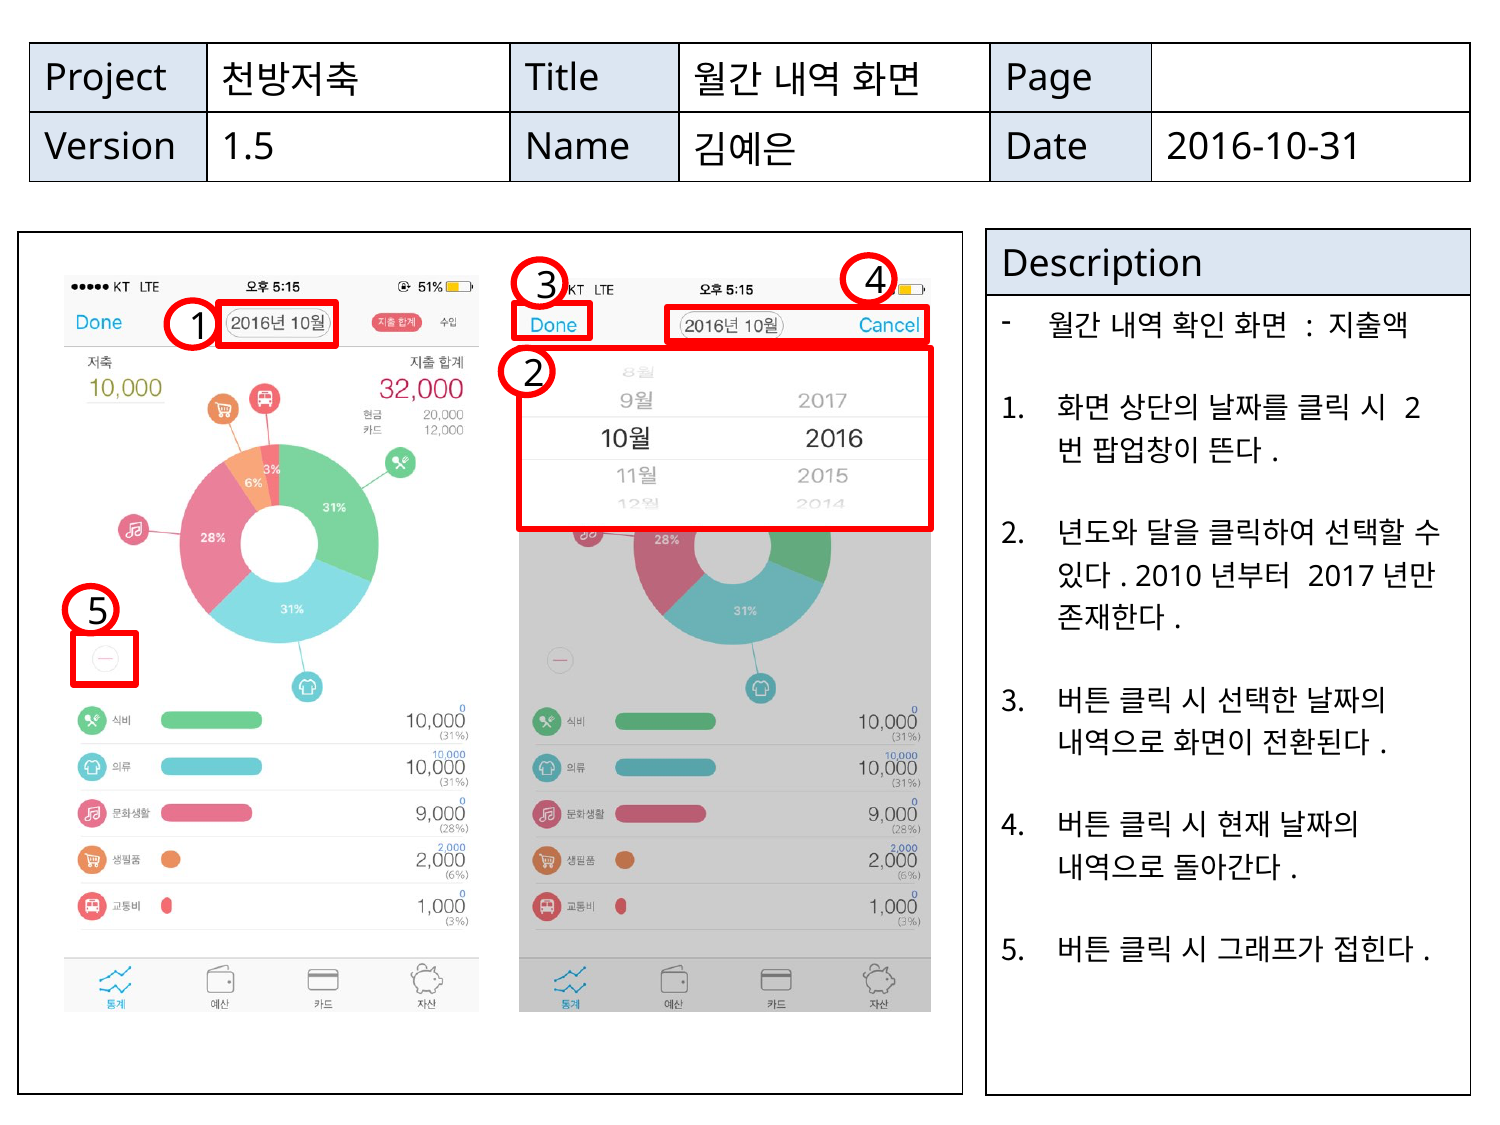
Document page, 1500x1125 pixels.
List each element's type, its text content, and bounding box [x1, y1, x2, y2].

table_header 월간 내역 화면 [680, 44, 989, 111]
table_header Title [511, 44, 678, 111]
table_header Project [30, 44, 206, 111]
table_cell Name [511, 113, 678, 181]
table_header Description [987, 230, 1470, 294]
text_box 2 [498, 348, 514, 395]
table_header Page [991, 44, 1151, 111]
table_header [19, 233, 962, 1093]
table_cell 김예은 [680, 113, 989, 181]
table_cell Version [30, 113, 206, 181]
picture [64, 274, 479, 1012]
table_cell 2016-10-31 [1152, 113, 1469, 181]
text_box 3 [511, 257, 567, 294]
table_header 천방저축 [208, 44, 509, 111]
table_cell Date [991, 113, 1151, 181]
picture [519, 278, 931, 1012]
table_cell 월간 내역 확인 화면 : 지출액 화면 상단의 날짜를 클릭 시 2번 팝업창이 뜬다. 년도와 달을 클릭하여 선택할 수 있다. 2010년부터 2017년만 존재한다. 버튼 클릭 시 선택한 날짜의 내역으로 화면이 전환된다. 버튼 클릭 시 현재 날짜의 내역으로 돌아간다. 버튼 클릭 시 그래프가 접힌다. [987, 296, 1470, 1094]
table_header [1152, 44, 1469, 111]
table_cell 1.5 [208, 113, 509, 181]
text_box 4 [840, 253, 897, 277]
